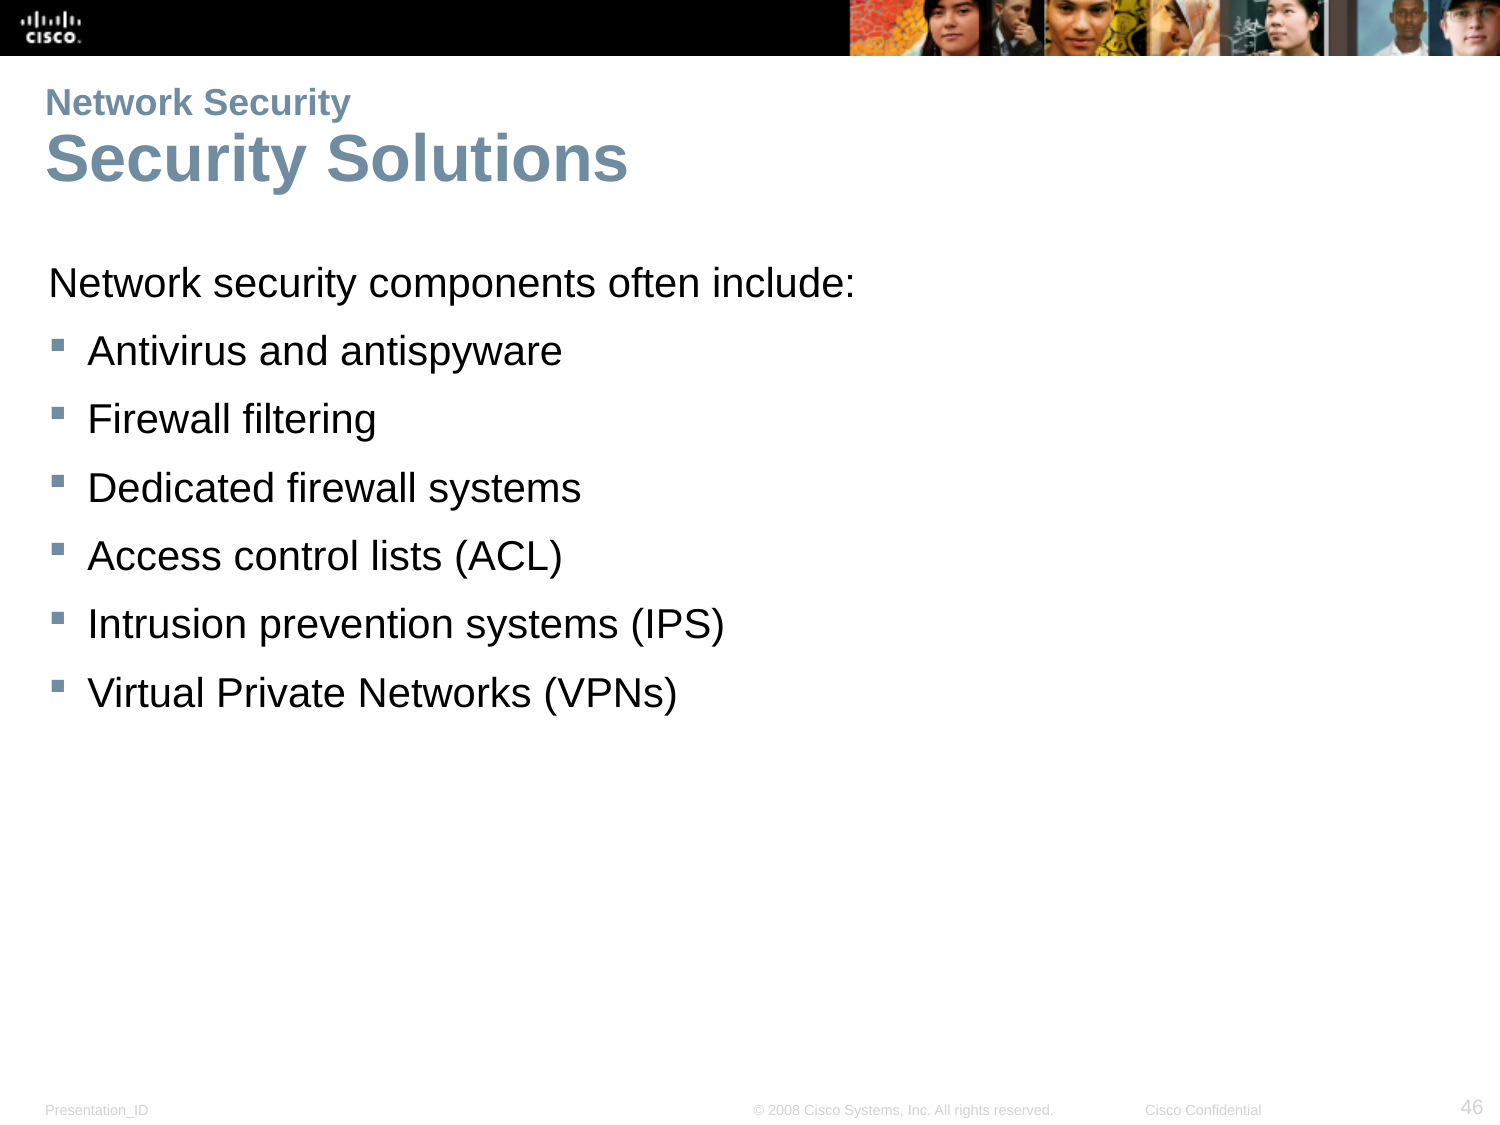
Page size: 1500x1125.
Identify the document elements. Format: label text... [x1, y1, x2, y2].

picture [0, 0, 1500, 56]
title Network Security Security Solutions [31, 64, 1471, 203]
list Network security components often include: Antivirus and antispyware Firewall filtering Dedicated firewall systems Access control lists (ACL) Intrusion prevention systems (IPS) Virtual Private Networks (VPNs) [34, 252, 1468, 1061]
